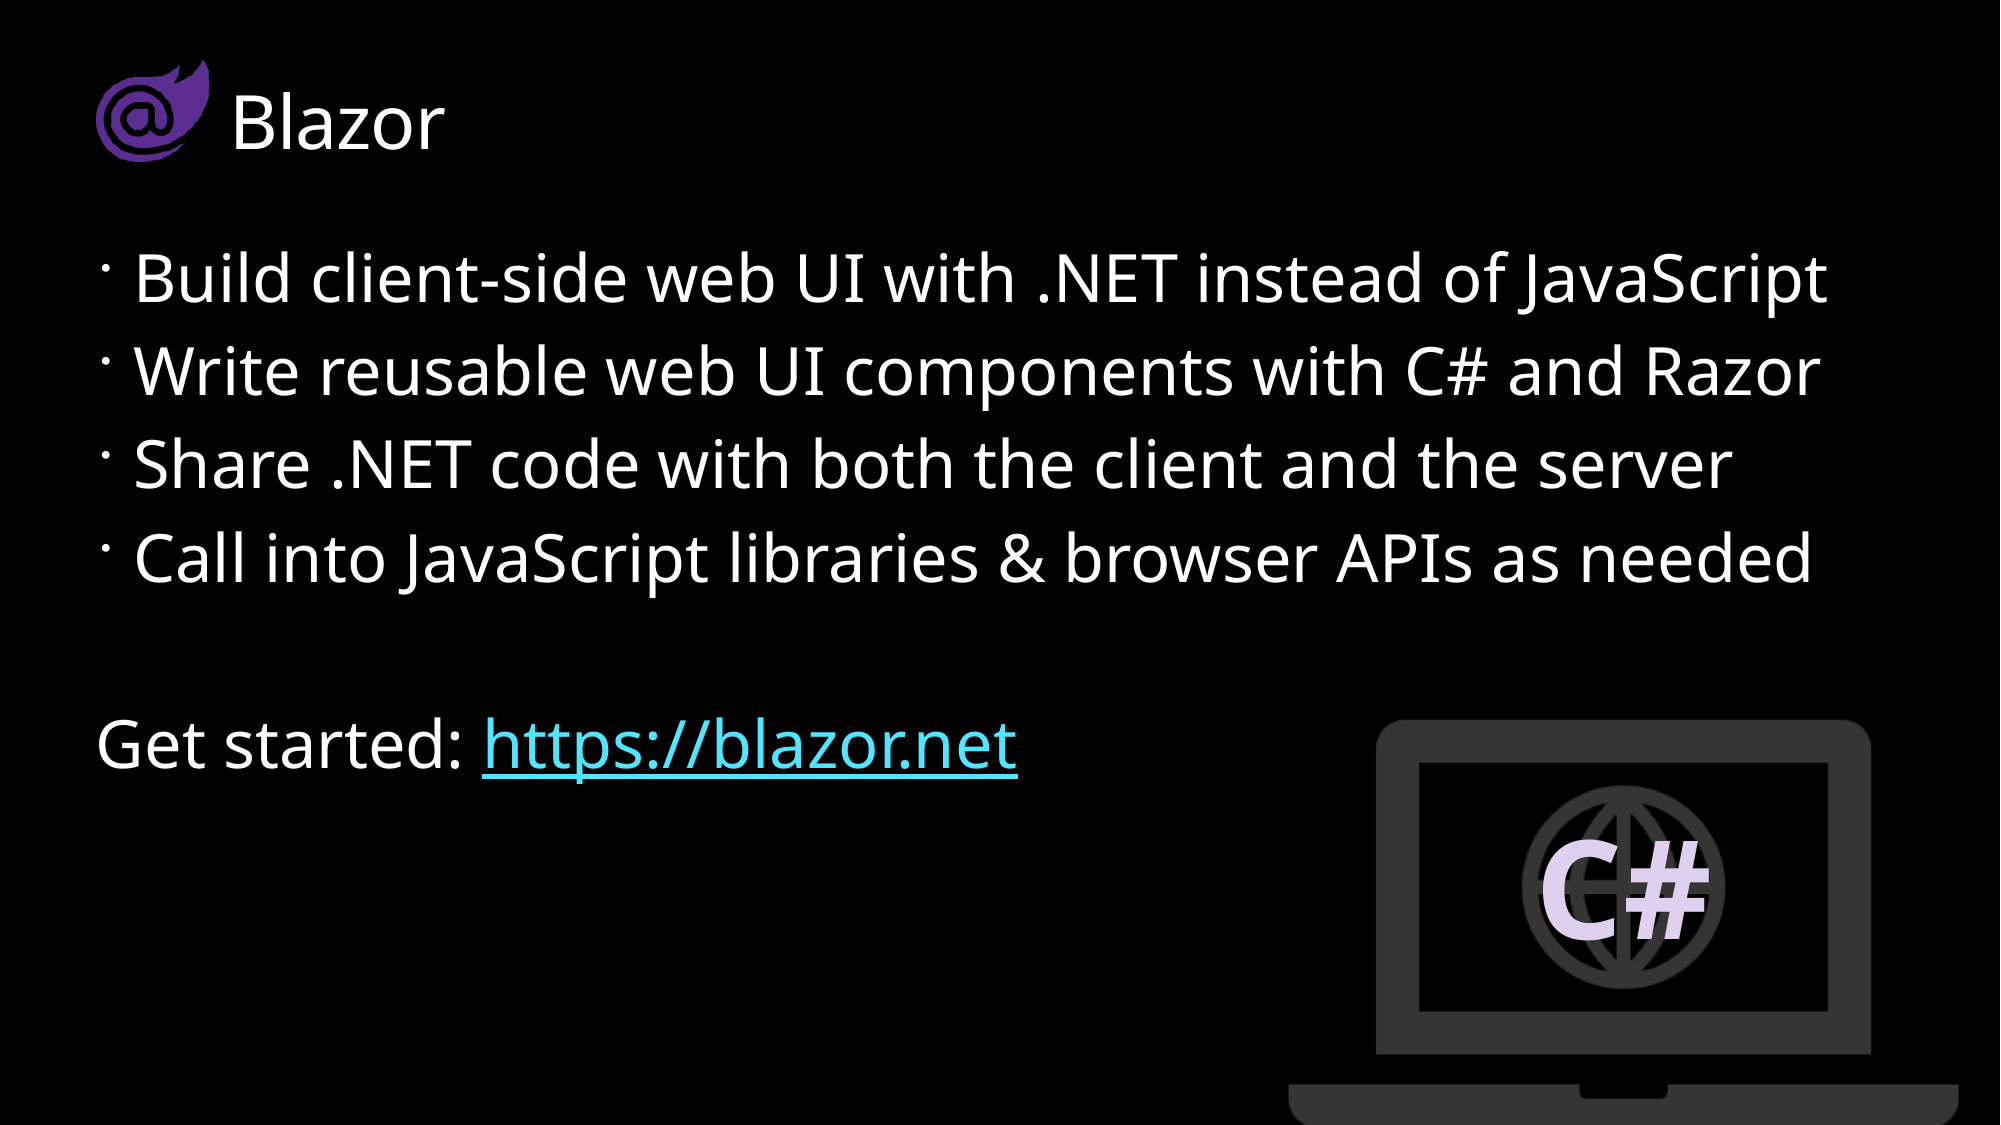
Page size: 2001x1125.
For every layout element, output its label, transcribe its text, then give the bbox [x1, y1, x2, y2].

picture [1274, 574, 1974, 1125]
list Build client-side web UI with .NET instead of JavaScript Write reusable web UI components with C# and Razor Share .NET code with both the client and the server Call into JavaScript libraries & browser APIs as needed Get started: https://blazor.net [95, 235, 1904, 801]
title Blazor [229, 75, 1904, 166]
picture [95, 54, 209, 167]
